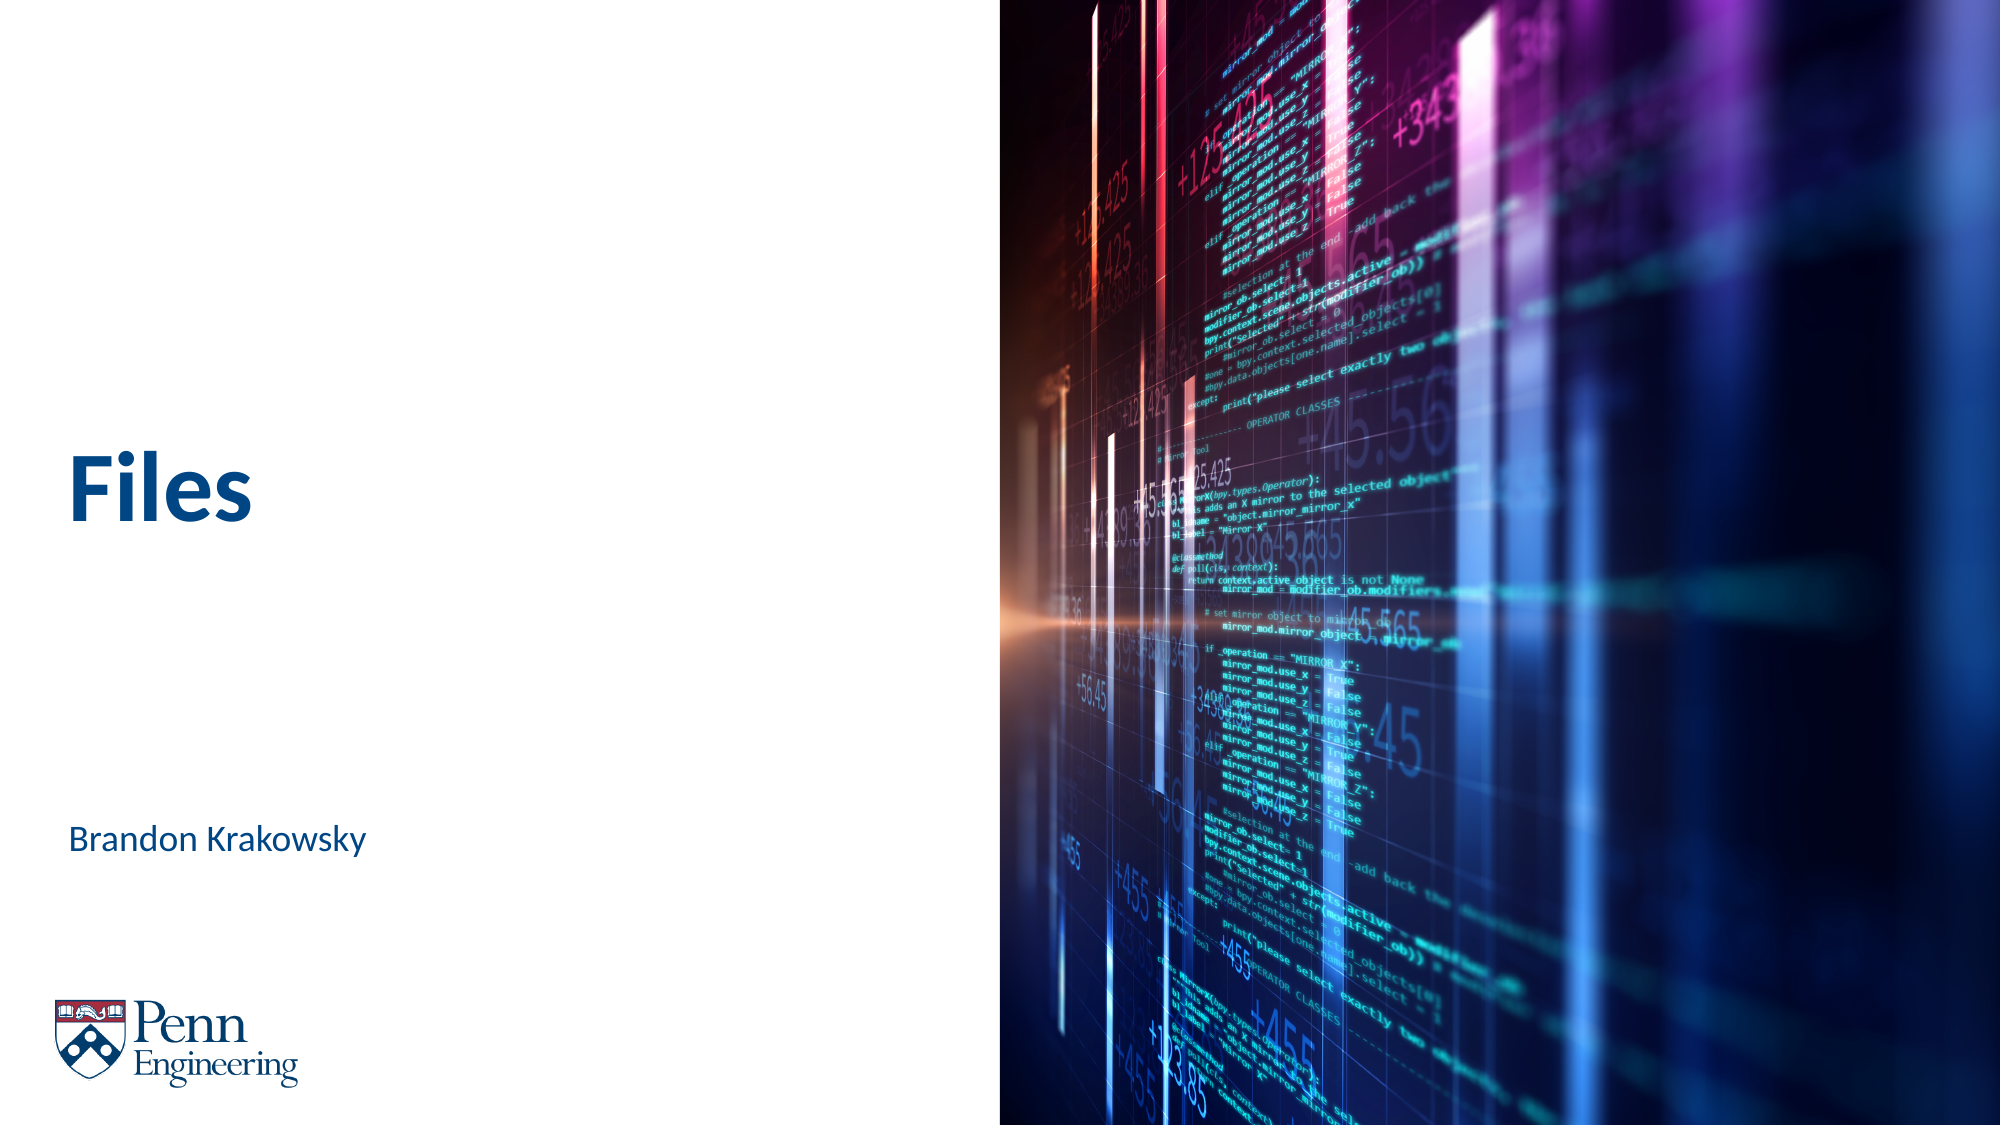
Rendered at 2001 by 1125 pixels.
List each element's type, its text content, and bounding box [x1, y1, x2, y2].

picture [999, 0, 2000, 1125]
list Files [53, 184, 944, 795]
subtitle Brandon Krakowsky [53, 811, 944, 902]
picture [53, 998, 298, 1088]
